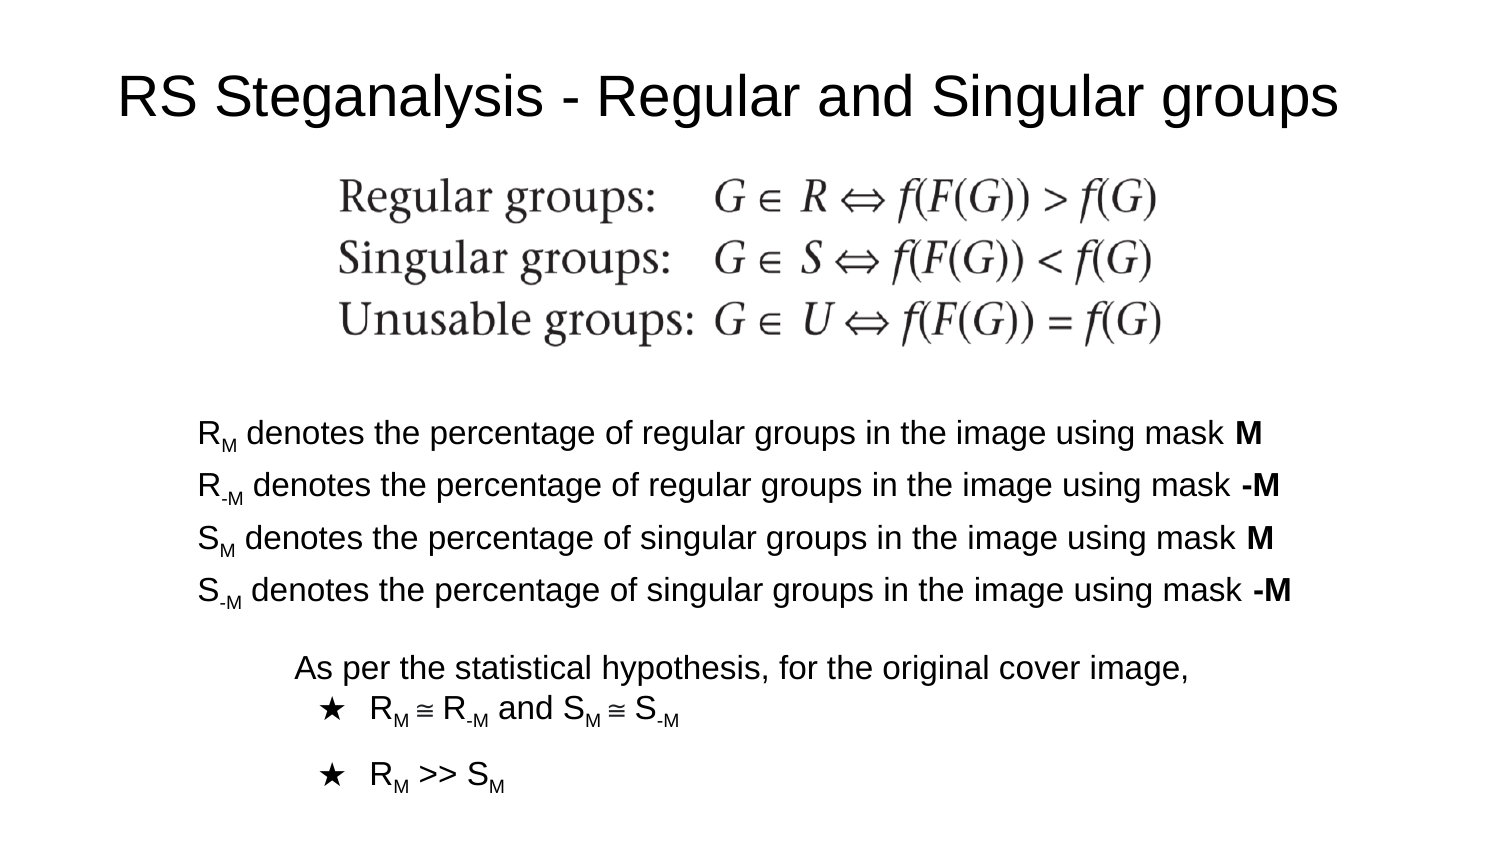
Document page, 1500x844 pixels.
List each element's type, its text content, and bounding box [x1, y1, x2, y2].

text_box RM denotes the percentage of regular groups in the image using mask M R-M denotes the percentage of regular groups in the image using mask -M SM denotes the percentage of singular groups in the image using mask M S-M denotes the percentage of singular groups in the image using mask -M [182, 389, 1318, 590]
text_box As per the statistical hypothesis, for the original cover image, RM ≅ R-M and SM ≅ S-M RM >> SM [279, 631, 1221, 809]
picture [337, 177, 1163, 349]
title RS Steganalysis - Regular and Singular groups [102, 42, 1500, 137]
